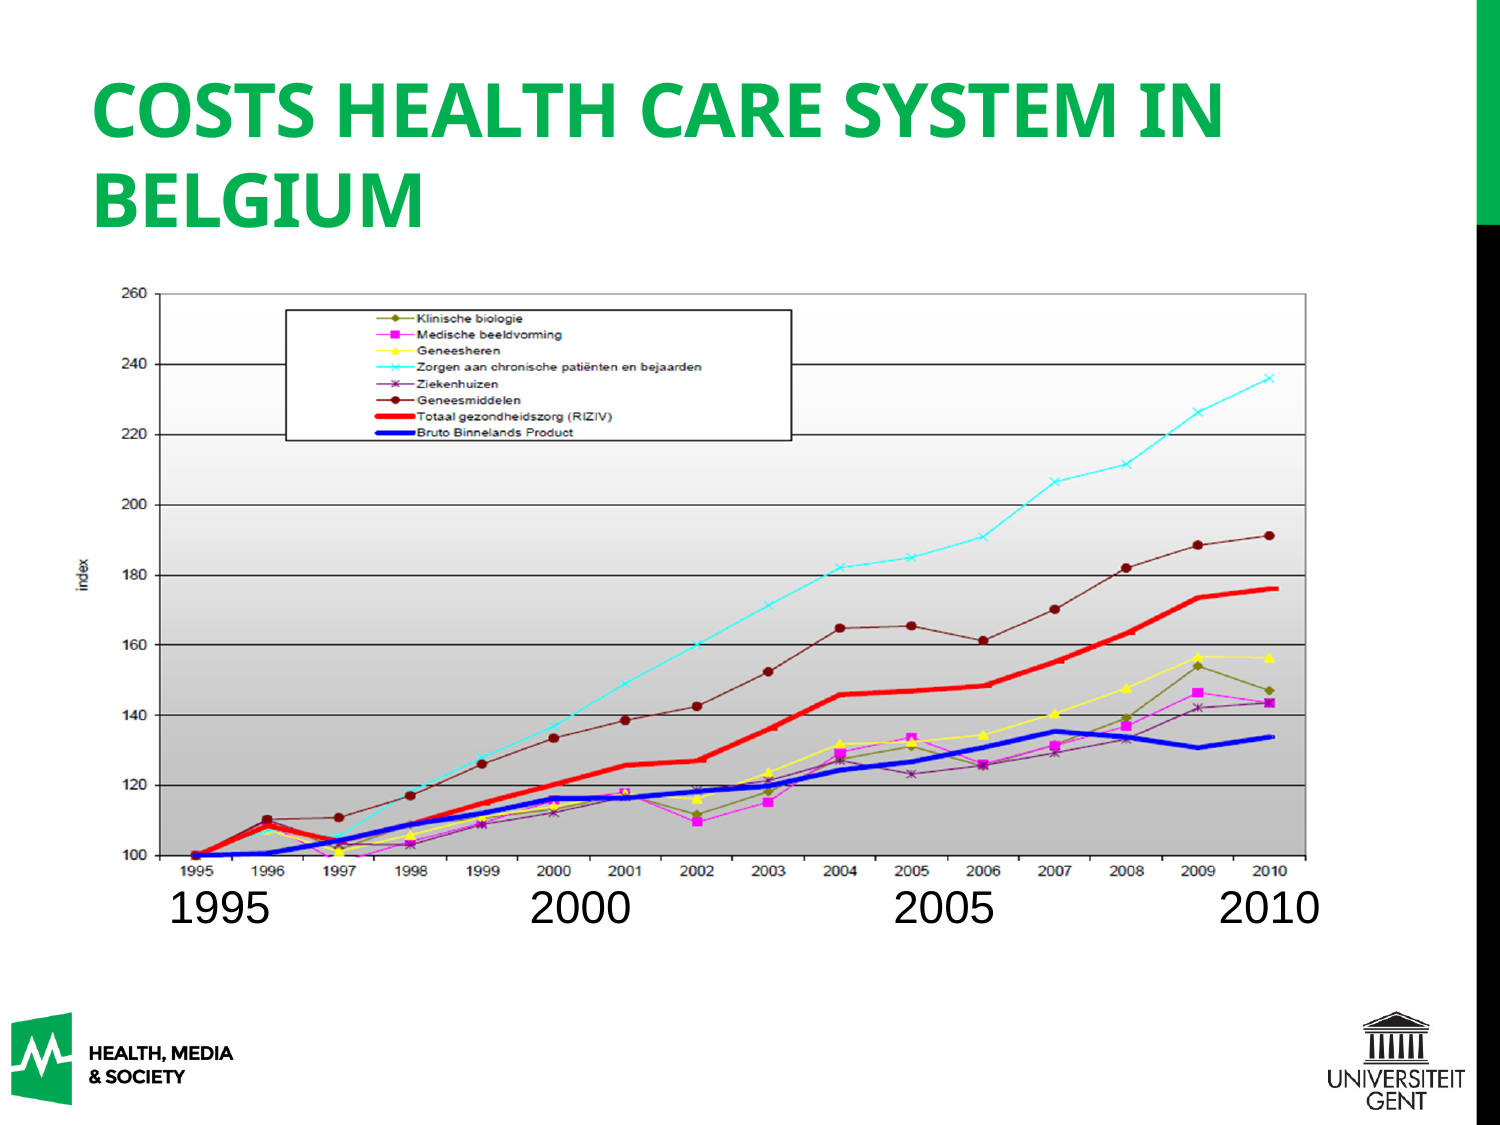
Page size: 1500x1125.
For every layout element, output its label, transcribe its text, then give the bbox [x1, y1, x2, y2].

picture [1328, 1011, 1465, 1110]
title Costs health care system in Belgium [75, 25, 1317, 250]
picture [0, 999, 243, 1117]
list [74, 278, 1326, 884]
text_box 1995 2000 2005 2010 [64, 869, 1353, 940]
